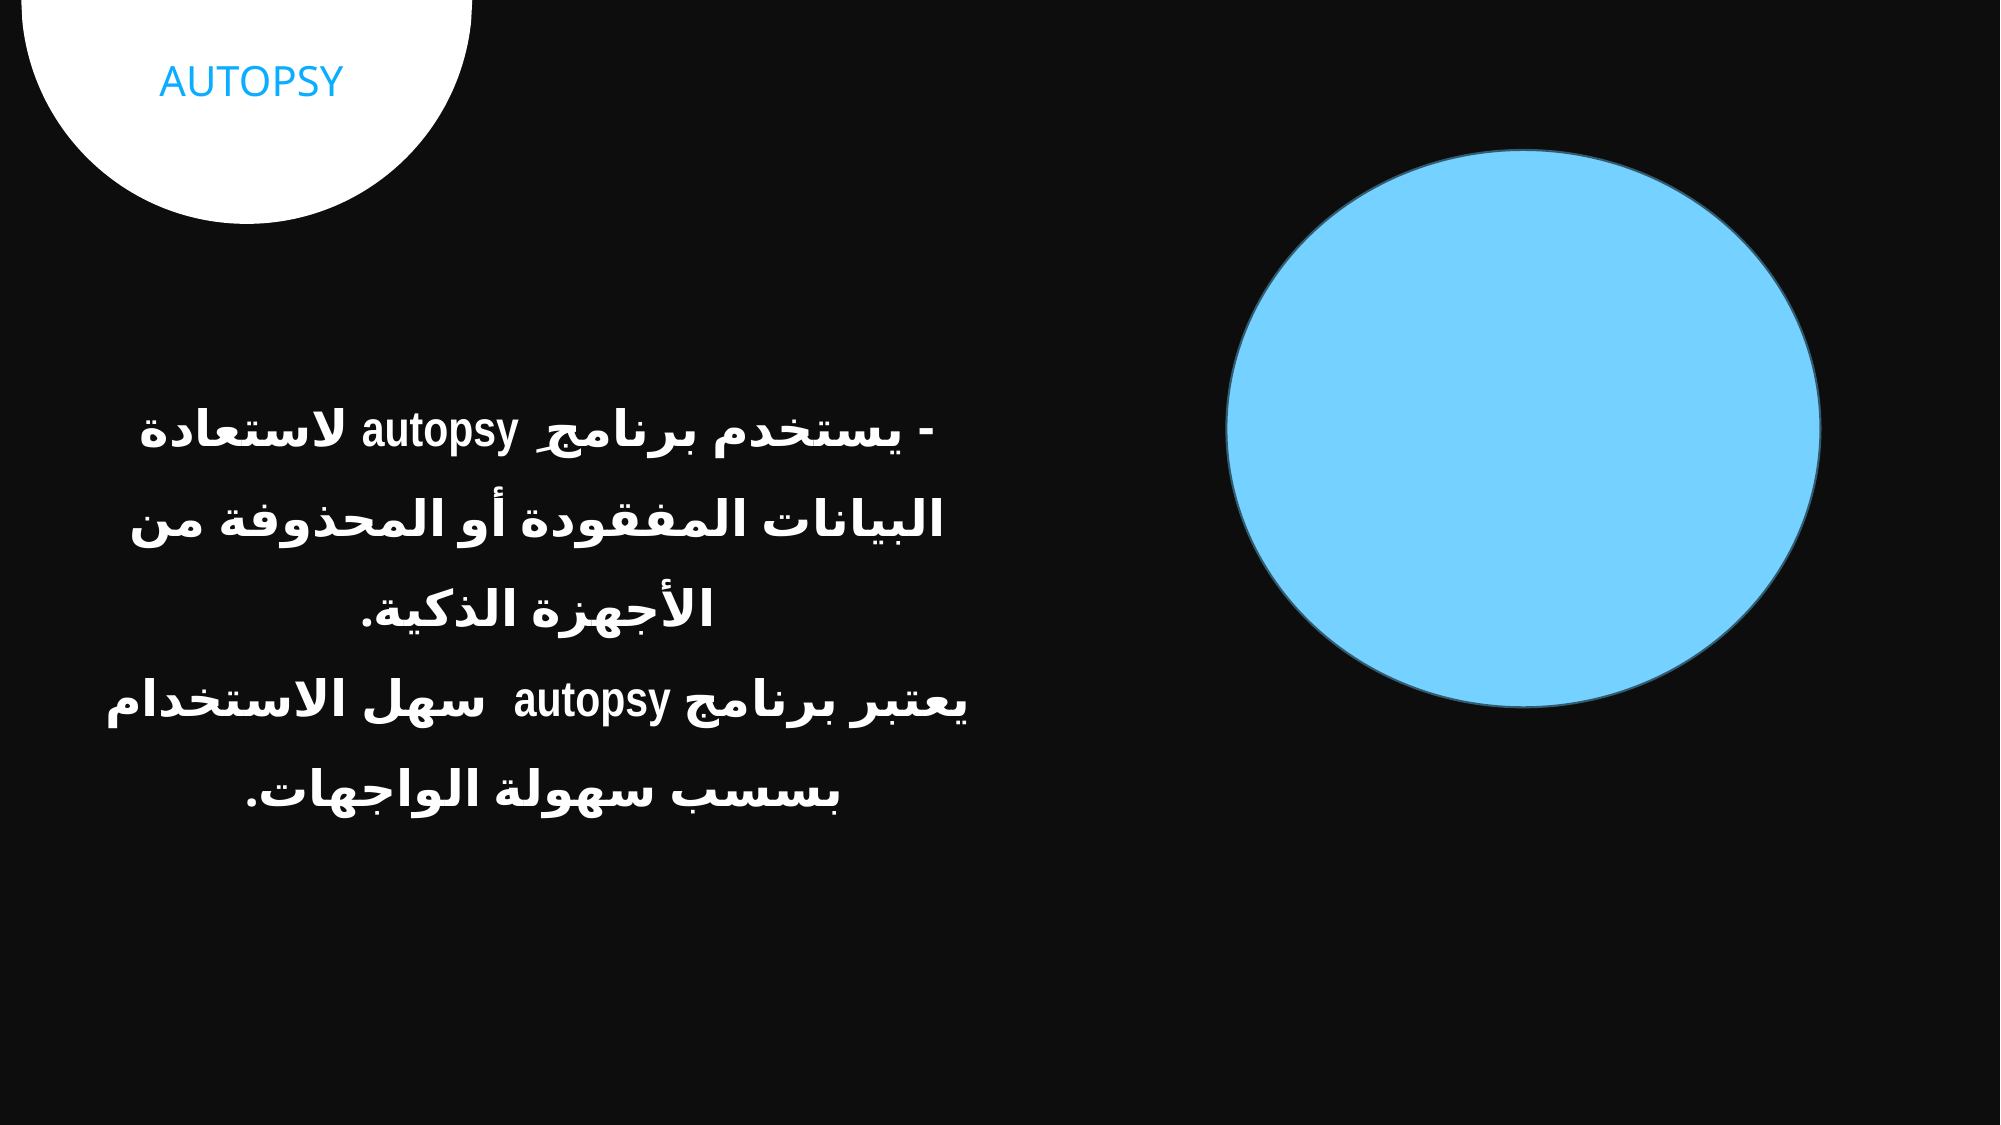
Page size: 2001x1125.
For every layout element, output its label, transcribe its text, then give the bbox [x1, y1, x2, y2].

text_box [1225, 148, 1822, 709]
list - يستخدم برنامج ِ autopsy لاستعادة البيانات المفقودة أو المحذوفة من الأجهزة الذكية. يعتبر برنامج autopsy سهل الاستخدام بسسب سهولة الواجهات. [75, 402, 1000, 781]
text_box AUTOPSY [63, 47, 440, 112]
